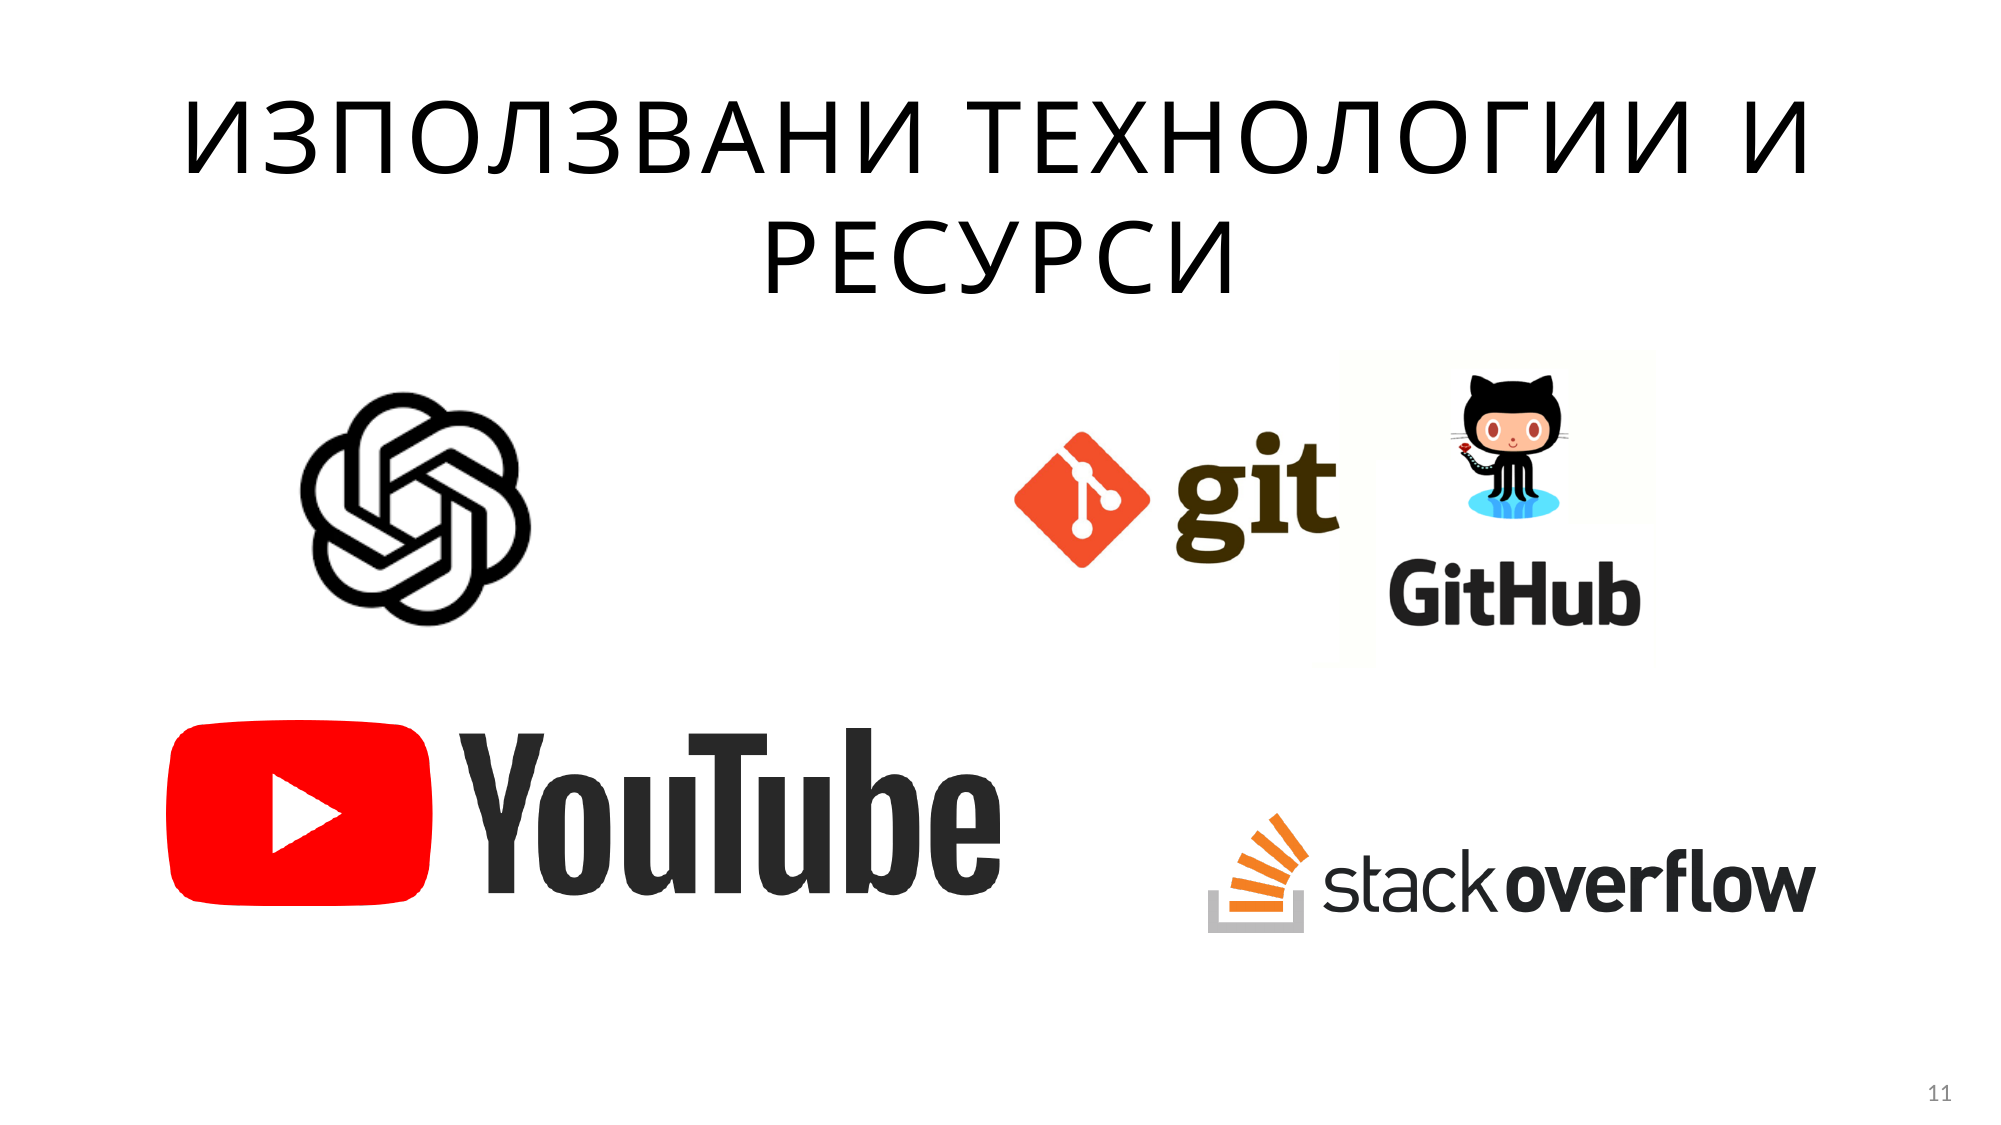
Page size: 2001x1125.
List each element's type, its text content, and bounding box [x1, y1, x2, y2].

title Използвани Технологии И ресурси [97, 125, 1903, 262]
picture [213, 357, 619, 662]
slide_number 11 [1894, 1061, 1968, 1121]
picture [1208, 813, 1816, 933]
picture [999, 350, 1656, 669]
picture [166, 720, 1000, 906]
